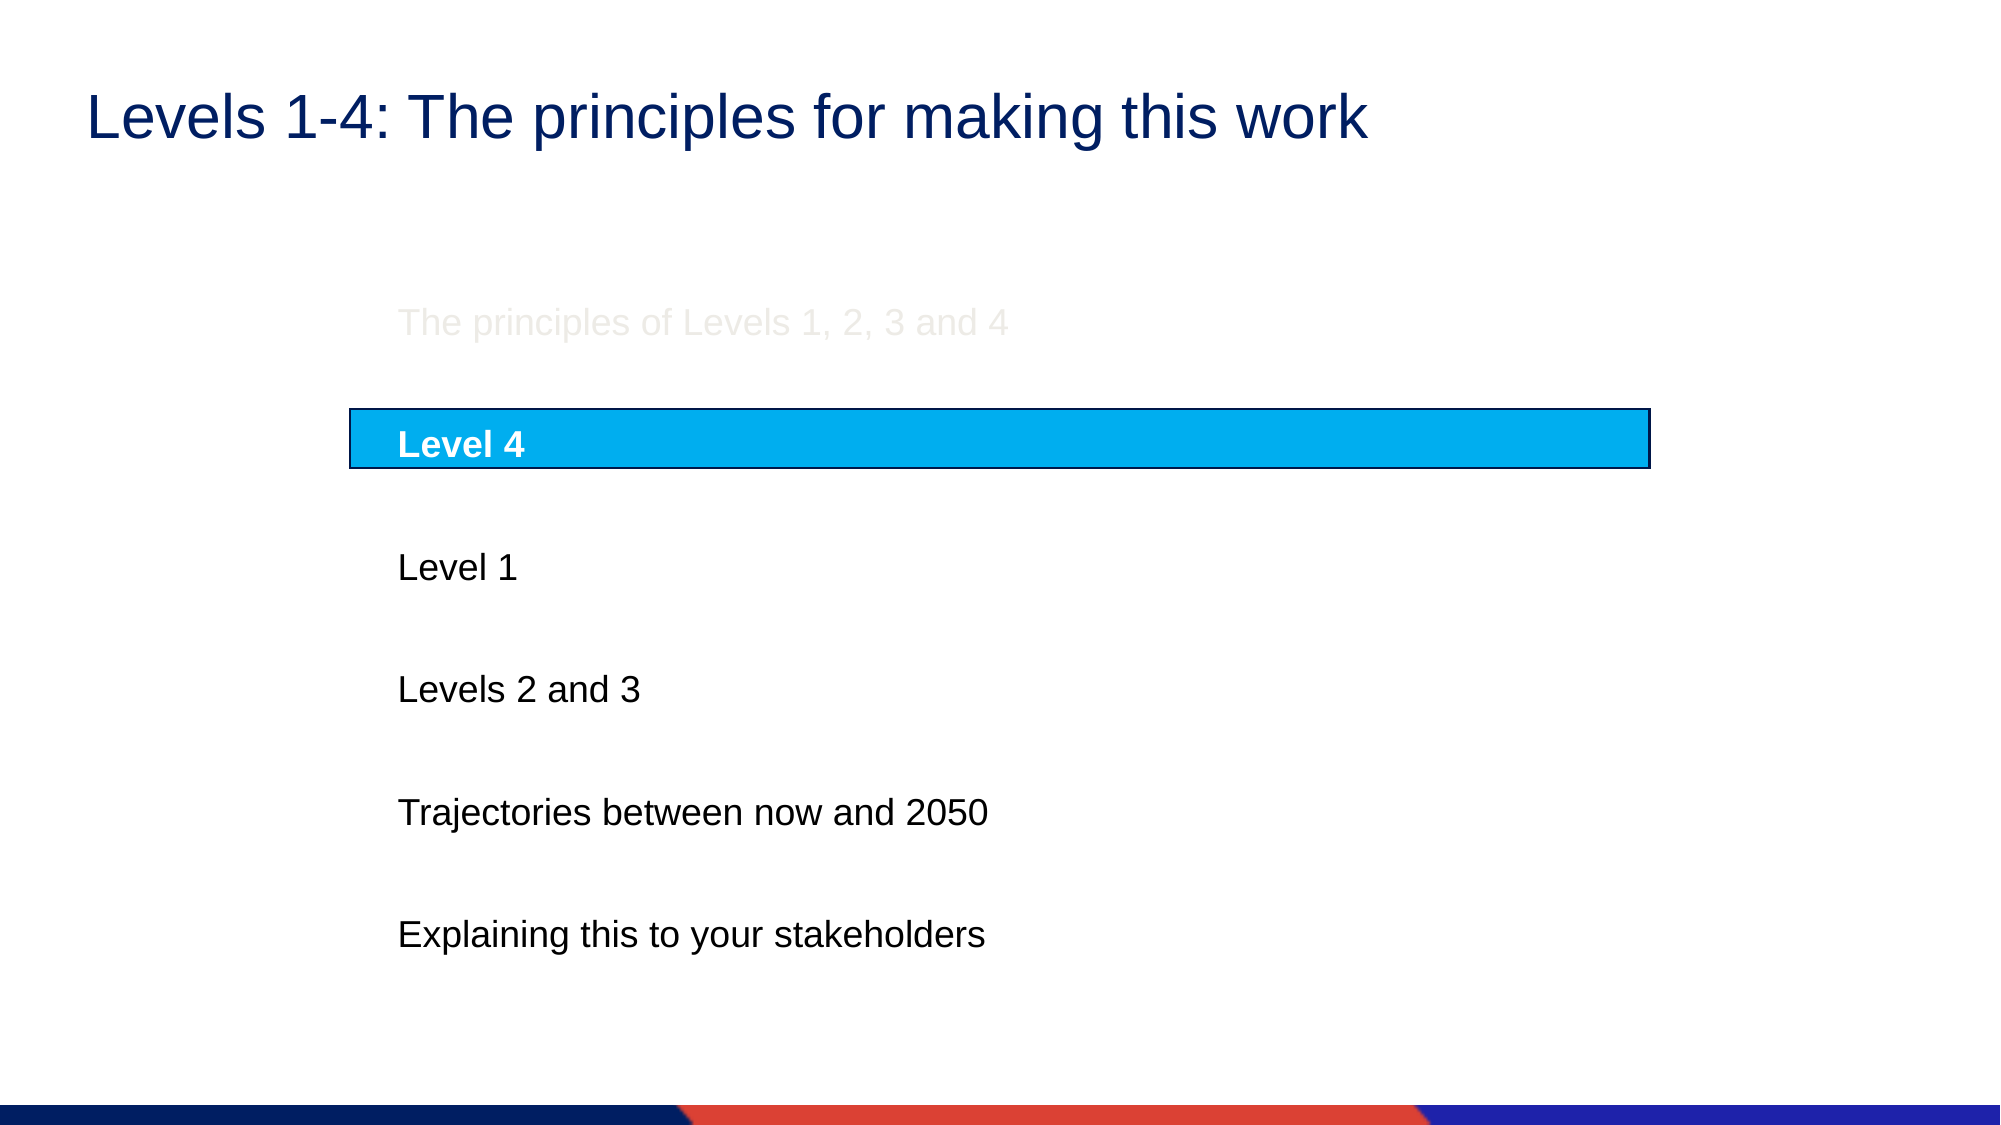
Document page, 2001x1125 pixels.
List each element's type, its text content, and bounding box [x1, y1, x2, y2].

text_box [349, 408, 397, 469]
list The principles of Levels 1, 2, 3 and 4 Level 4 Level 1 Levels 2 and 3 Trajectories between now and 2050 Explaining this to your stakeholders [397, 302, 1484, 965]
title Levels 1-4: The principles for making this work [86, 84, 1916, 192]
picture [0, 1105, 2000, 1125]
text_box [1484, 408, 1651, 469]
